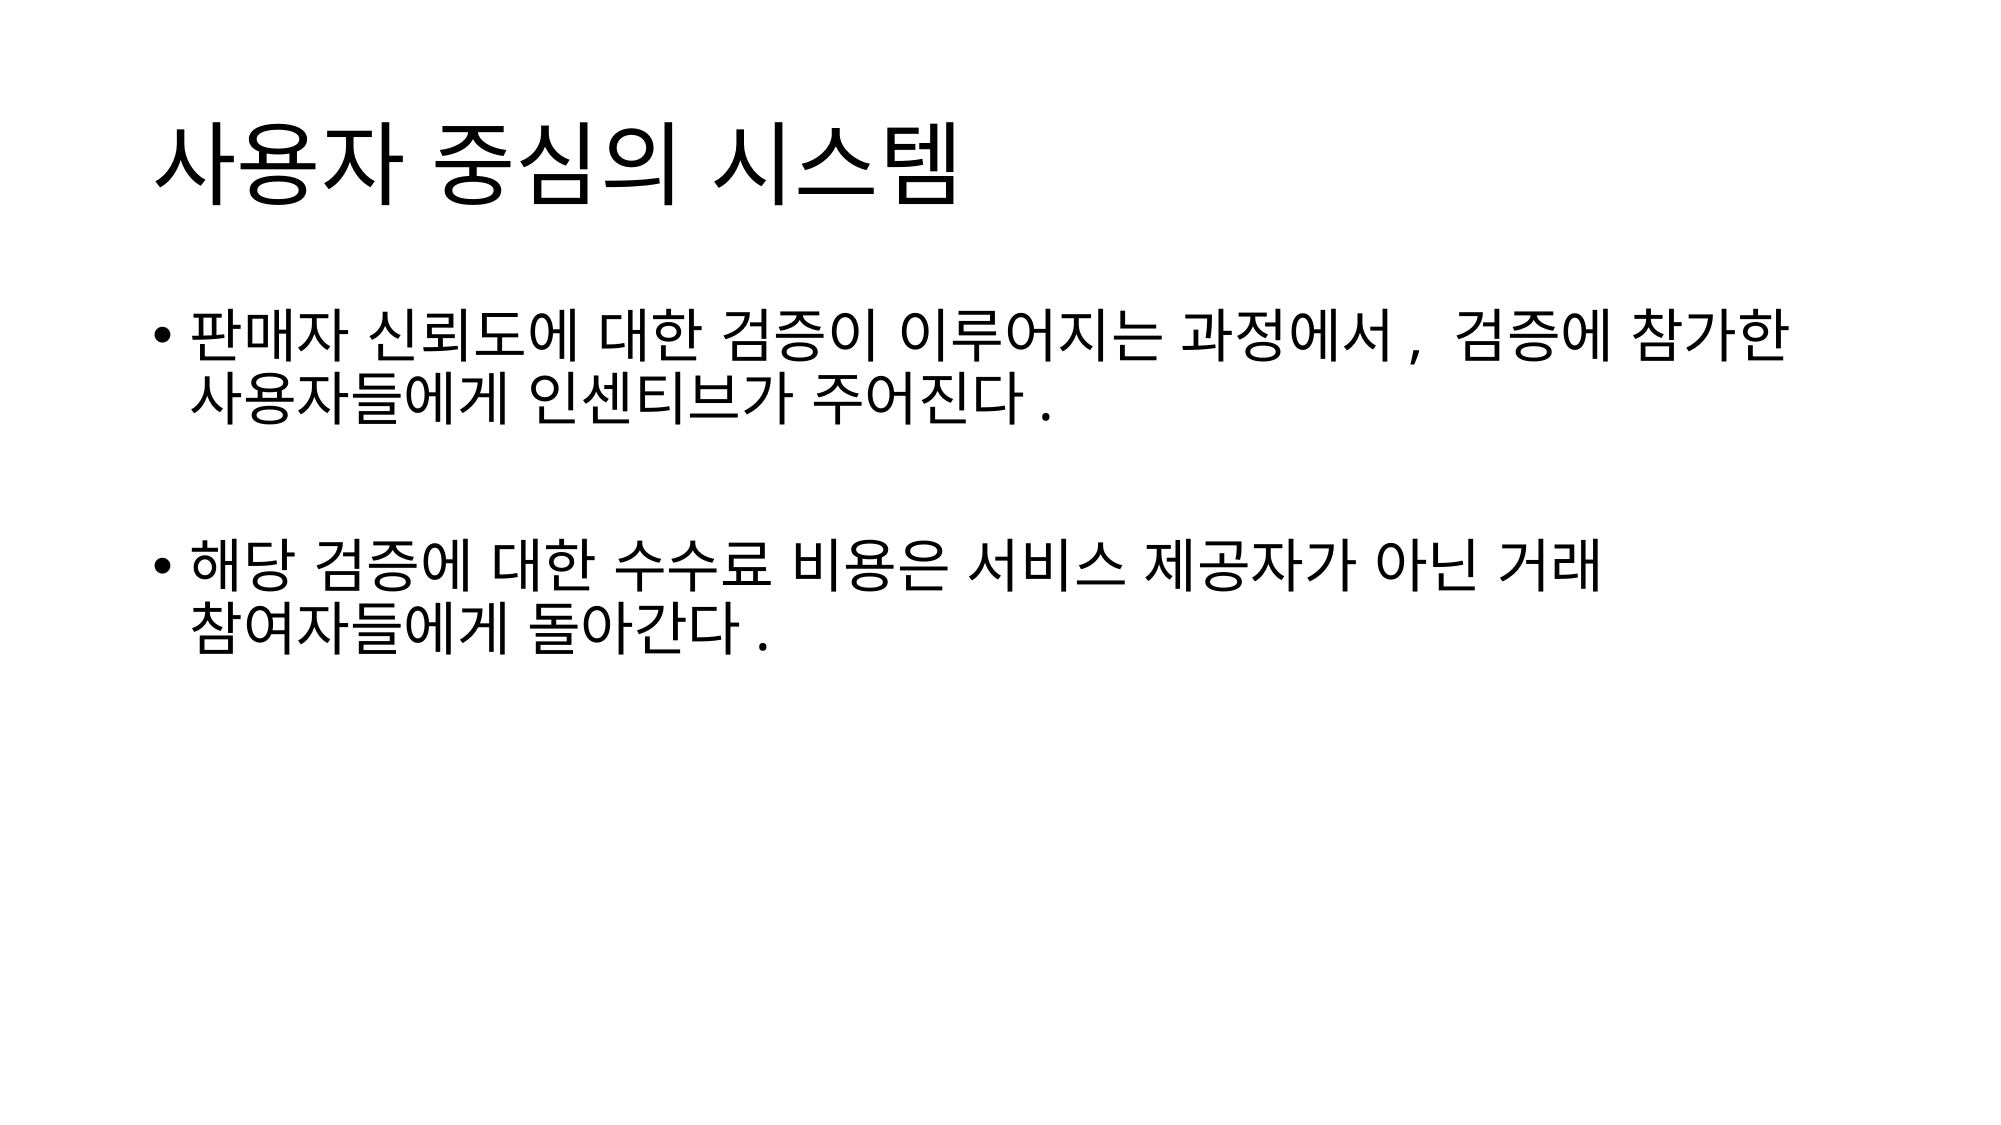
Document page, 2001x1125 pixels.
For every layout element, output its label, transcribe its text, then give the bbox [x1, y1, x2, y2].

title 사용자 중심의 시스템 [137, 59, 1863, 278]
list 판매자 신뢰도에 대한 검증이 이루어지는 과정에서, 검증에 참가한 사용자들에게 인센티브가 주어진다. 해당 검증에 대한 수수료 비용은 서비스 제공자가 아닌 거래 참여자들에게 돌아간다. [137, 299, 1863, 1014]
